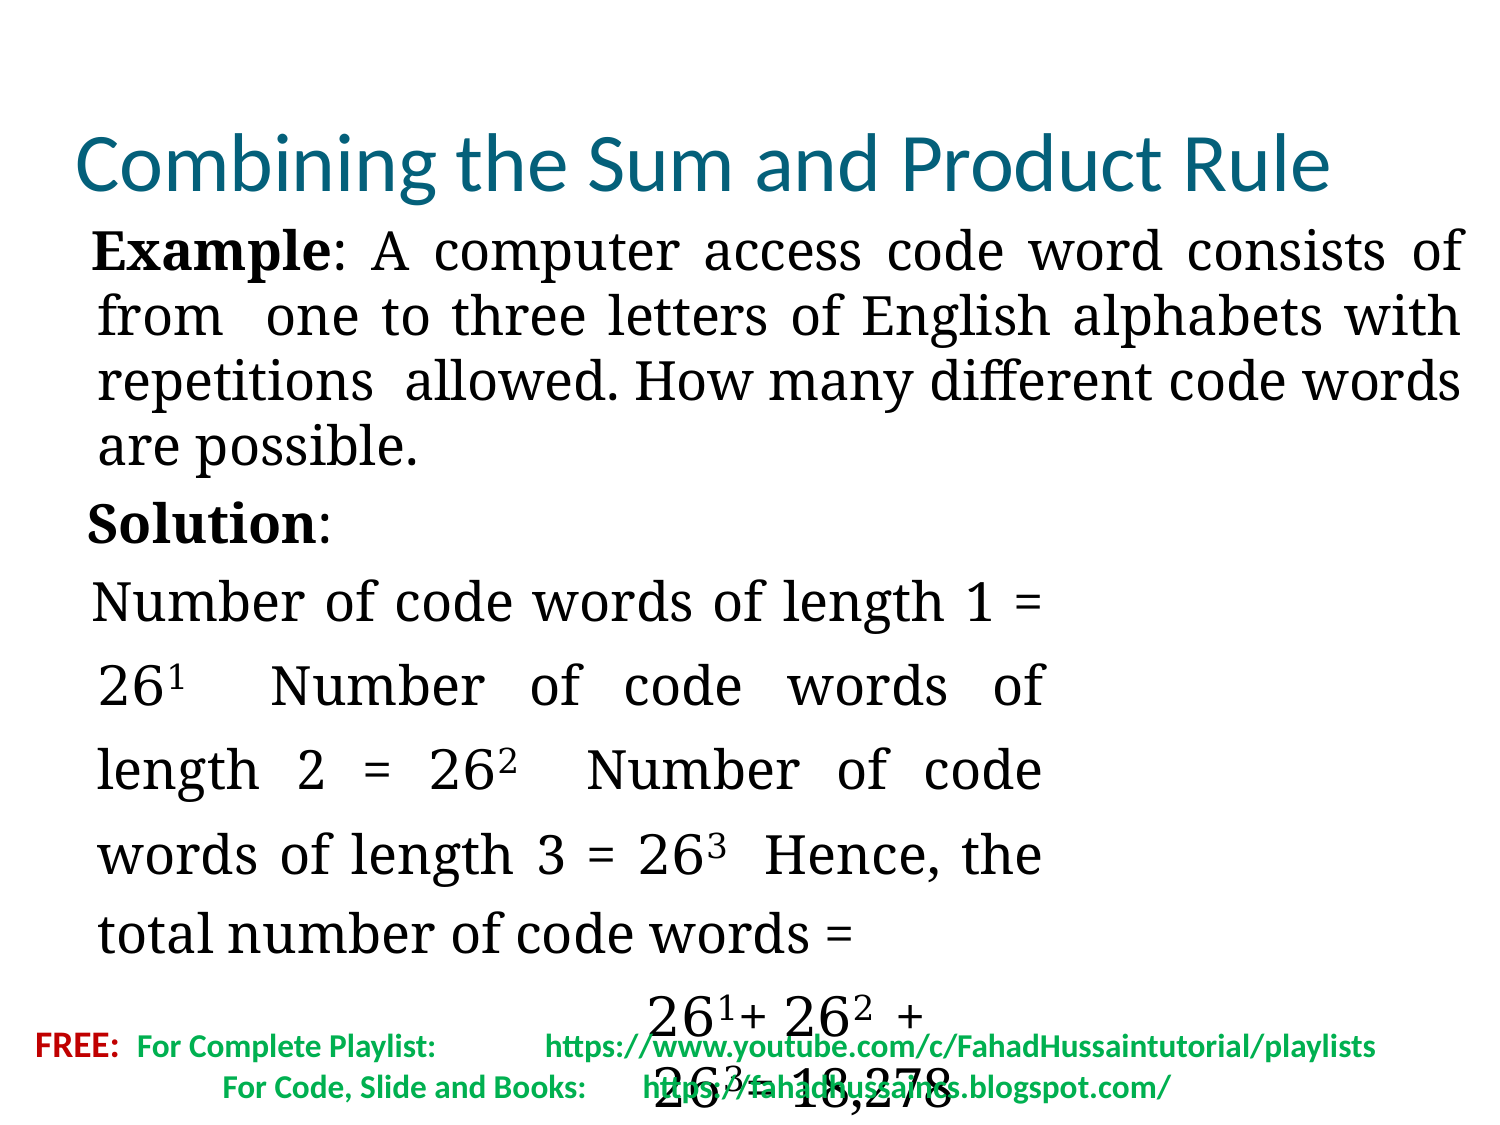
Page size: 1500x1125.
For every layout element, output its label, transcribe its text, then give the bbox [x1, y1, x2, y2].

text_box FREE: For Complete Playlist: https://www.youtube.com/c/FahadHussaintutorial/playlists For Code, Slide and Books: https://fahadhussaincs.blogspot.com/ [20, 1012, 1480, 1113]
text_box Example: A computer access code word consists of from one to three letters of English alphabets with repetitions allowed. How many different code words are possible. Solution: Number of code words of length 1 = 261 Number of code words of length 2 = 262 Number of code words of length 3 = 263 Hence, the total number of code words = 261+ 262 + 263= 18,278 [87, 1113, 1466, 1120]
title Combining the Sum and Product Rule [72, 62, 1339, 253]
text_box Example: A computer access code word consists of from one to three letters of English alphabets with repetitions allowed. How many different code words are possible. Solution: Number of code words of length 1 = 261 Number of code words of length 2 = 262 Number of code words of length 3 = 263 Hence, the total number of code words = 261+ 262 + 263= 18,278 [87, 214, 1466, 1012]
